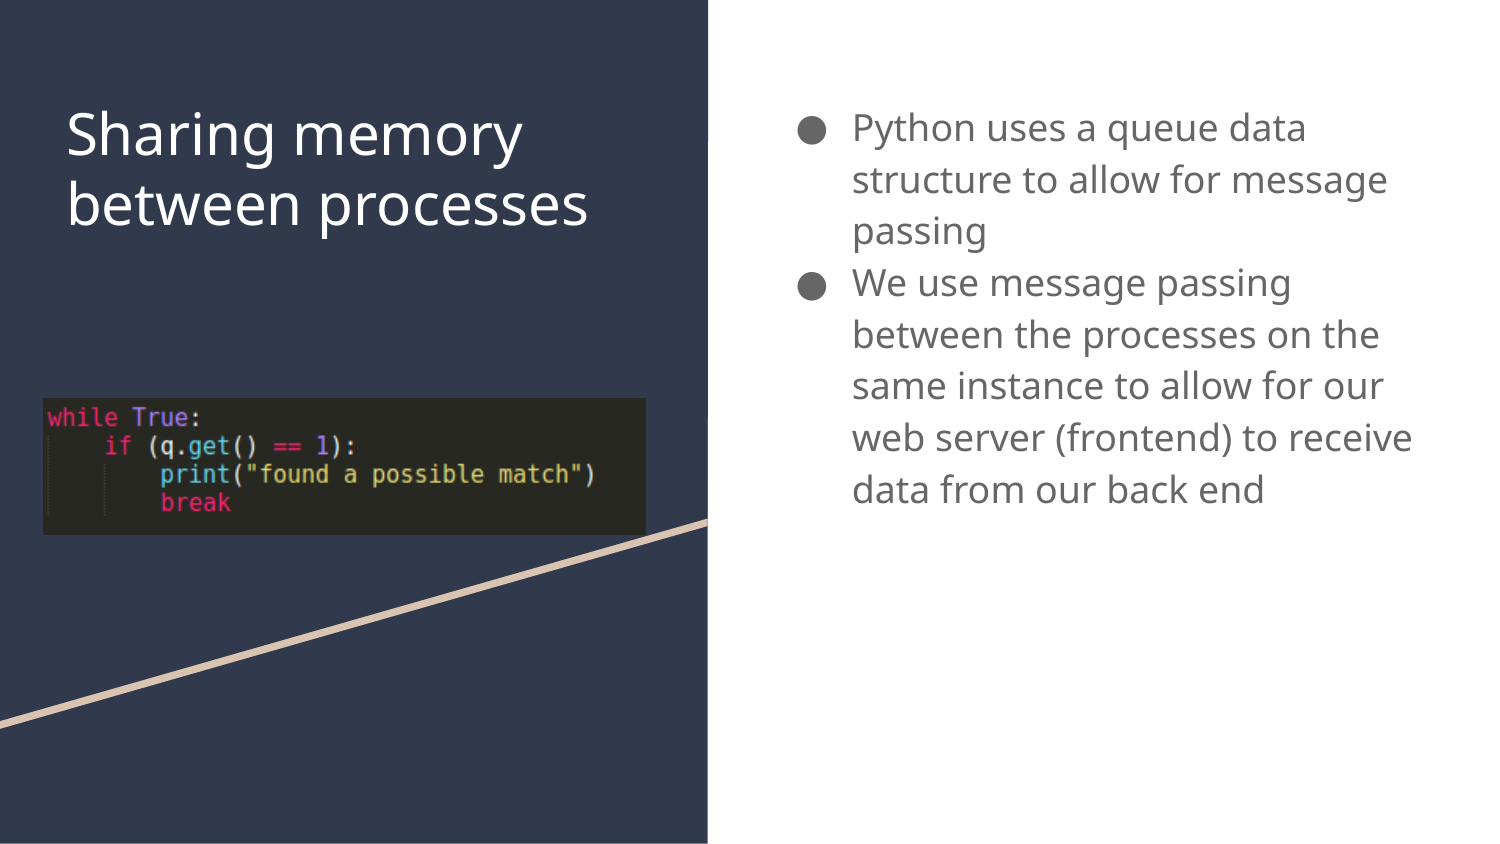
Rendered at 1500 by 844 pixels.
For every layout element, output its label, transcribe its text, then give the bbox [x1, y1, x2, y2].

list Python uses a queue data structure to allow for message passing We use message passing between the processes on the same instance to allow for our web server (frontend) to receive data from our back end [761, 82, 1446, 755]
picture [43, 398, 646, 535]
title Sharing memory between processes [51, 82, 660, 494]
